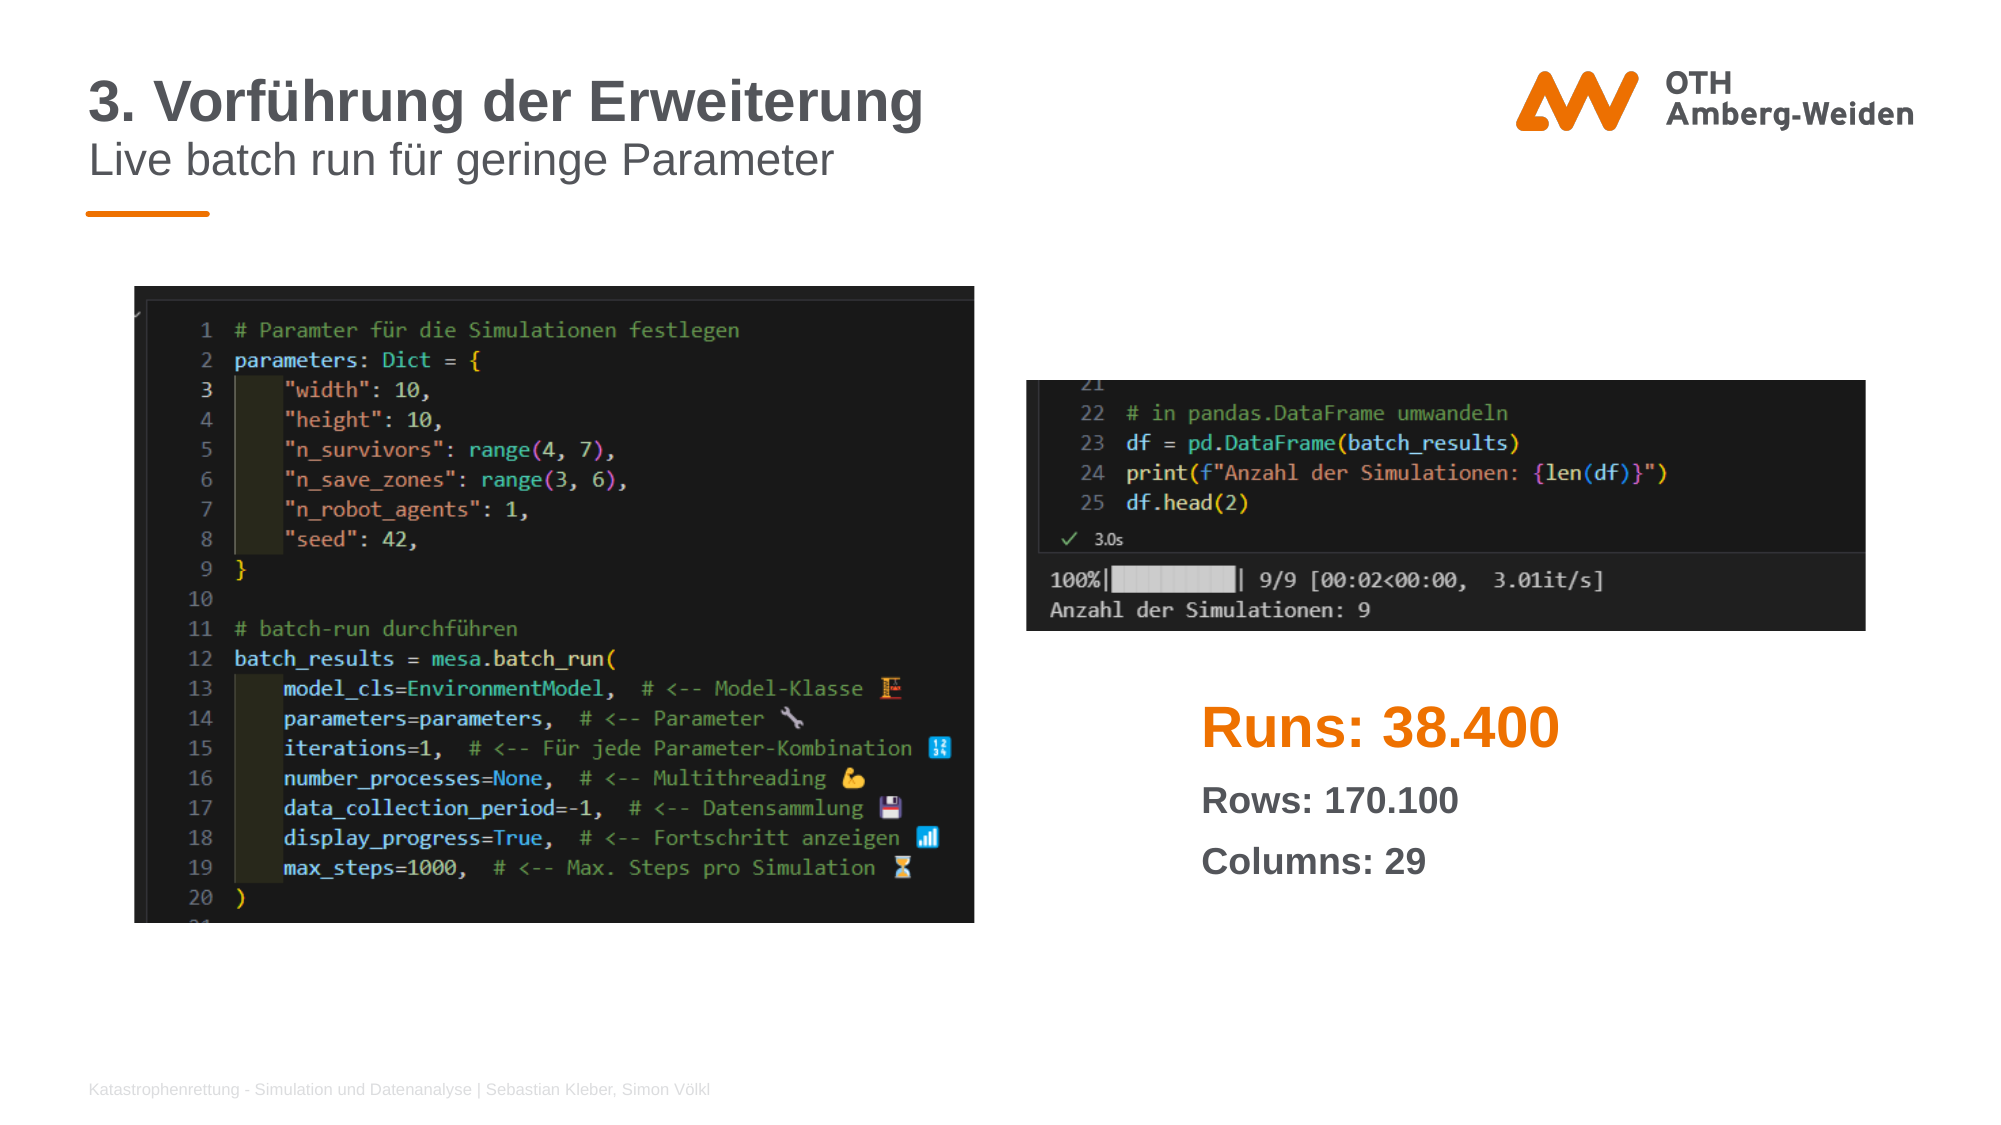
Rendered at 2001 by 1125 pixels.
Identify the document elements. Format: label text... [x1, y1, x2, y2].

picture [1026, 380, 1866, 631]
list Live batch run für geringe Parameter [88, 136, 1445, 196]
title 3. Vorführung der Erweiterung [88, 70, 1445, 130]
footer Katastrophenrettung - Simulation und Datenanalyse | Sebastian Kleber, Simon Völkl [88, 1065, 1329, 1113]
picture [1490, 41, 1941, 160]
picture [134, 285, 975, 923]
text_box Runs: 38.400 Rows: 170.100 Columns: 29 [1201, 696, 1614, 923]
